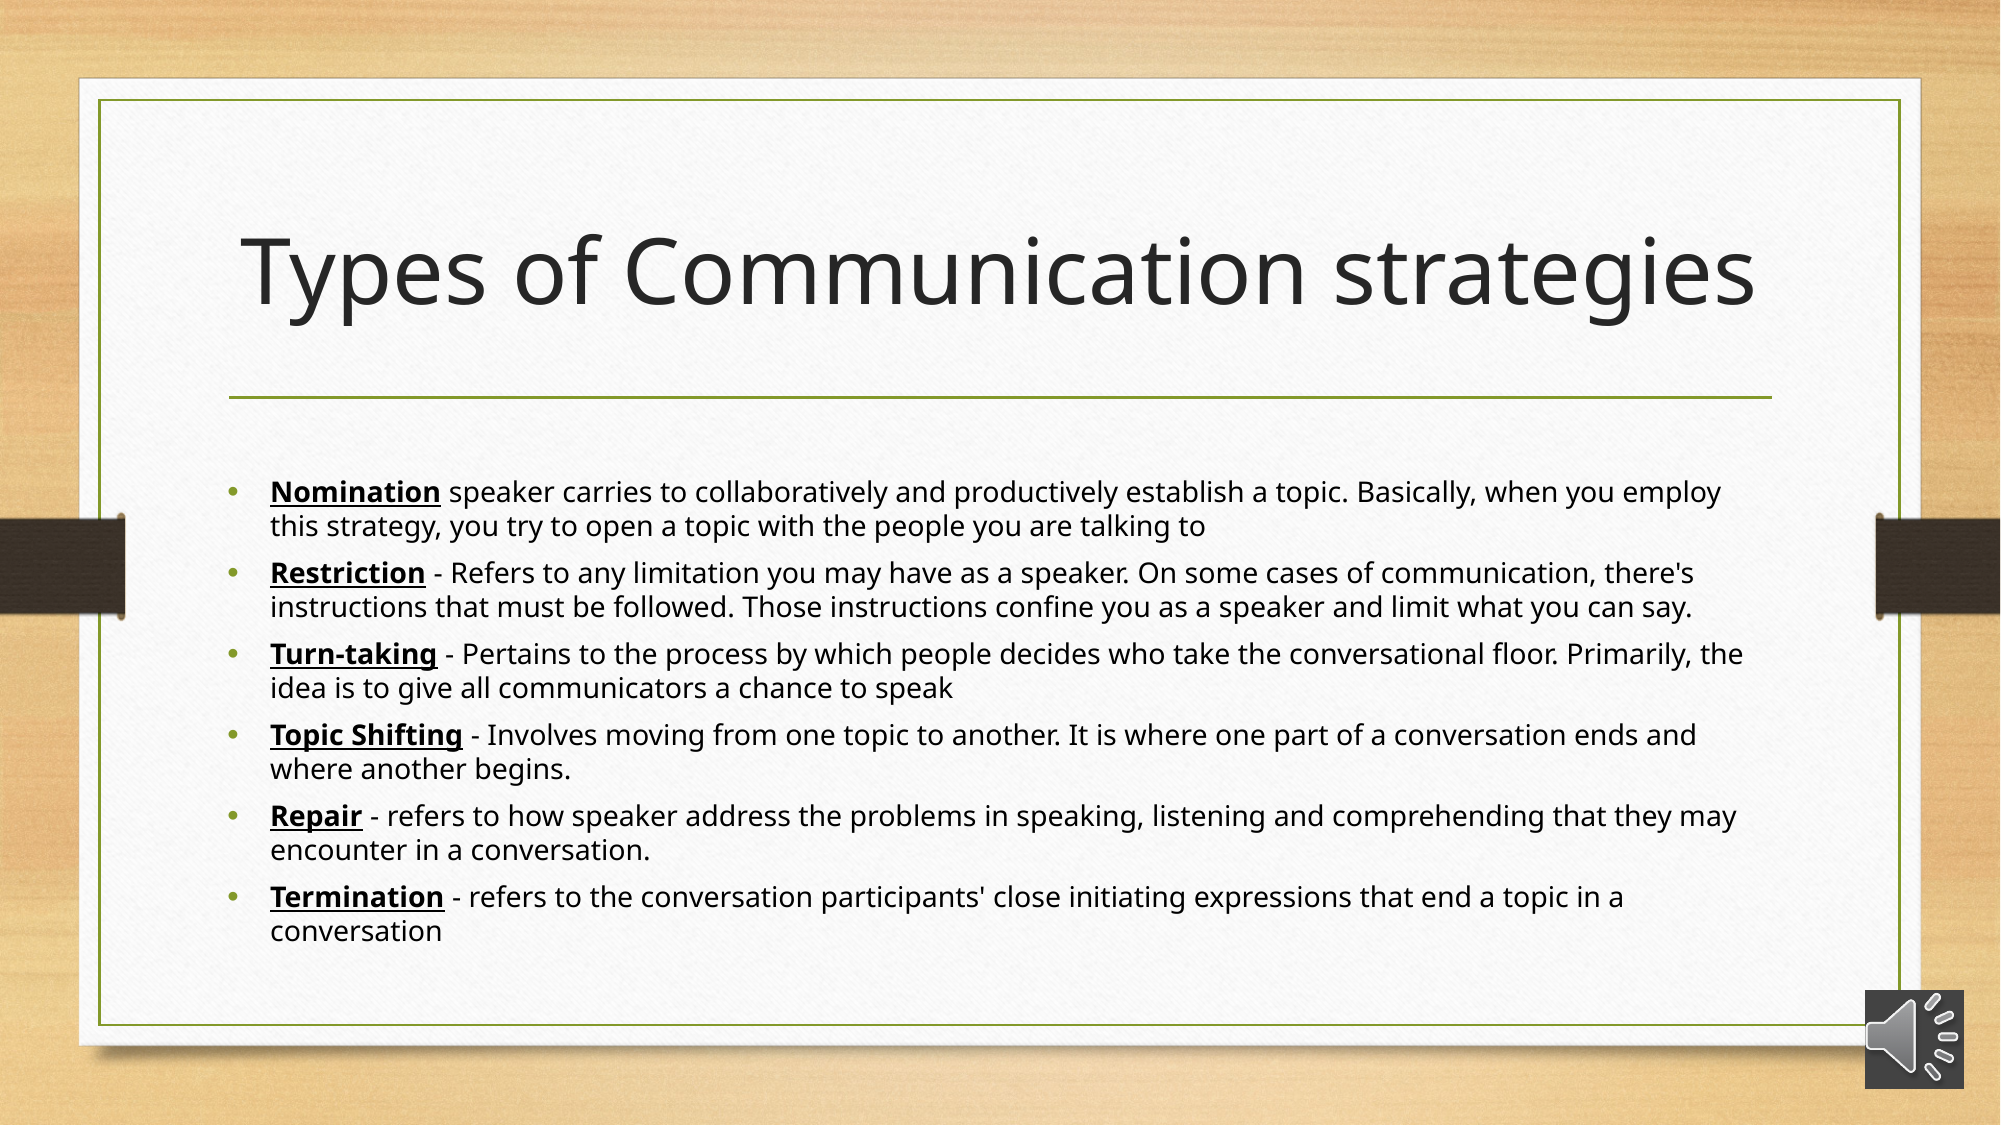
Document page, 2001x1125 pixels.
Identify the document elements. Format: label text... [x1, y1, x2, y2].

list Nomination speaker carries to collaboratively and productively establish a topic. Basically, when you employ this strategy, you try to open a topic with the people you are talking to Restriction - Refers to any limitation you may have as a speaker. On some cases of communication, there's instructions that must be followed. Those instructions confine you as a speaker and limit what you can say. Turn-taking - Pertains to the process by which people decides who take the conversational floor. Primarily, the idea is to give all communicators a chance to speak Topic Shifting - Involves moving from one topic to another. It is where one part of a conversation ends and where another begins. Repair - refers to how speaker address the problems in speaking, listening and comprehending that they may encounter in a conversation. Termination - refers to the conversation participants' close initiating expressions that end a topic in a conversation [212, 419, 1788, 964]
title Types of Communication strategies [212, 161, 1788, 375]
picture [0, 0, 2001, 1125]
